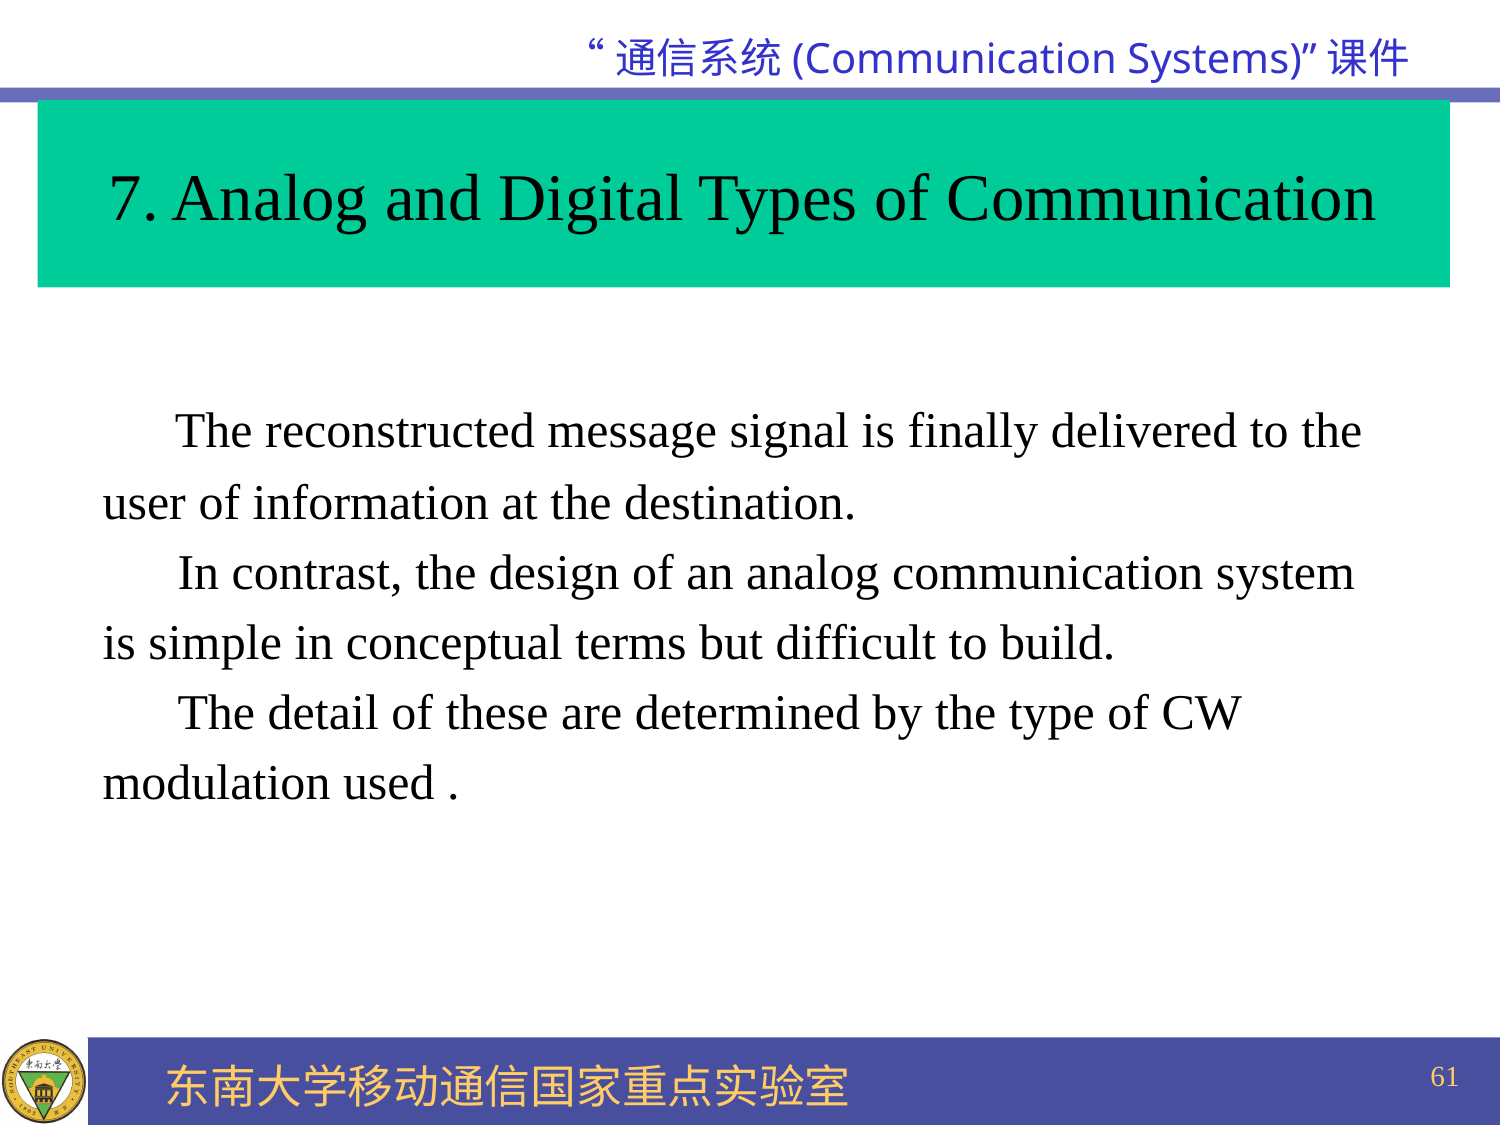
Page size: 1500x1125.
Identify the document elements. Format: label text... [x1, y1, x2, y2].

list The reconstructed message signal is finally delivered to the user of information at the destination. In contrast, the design of an analog communication system is simple in conceptual terms but difficult to build. The detail of these are determined by the type of CW modulation used . [87, 299, 1400, 950]
picture [0, 1038, 88, 1125]
title 7. Analog and Digital Types of Communication [37, 99, 1450, 288]
slide_number 61 [1299, 1050, 1475, 1125]
